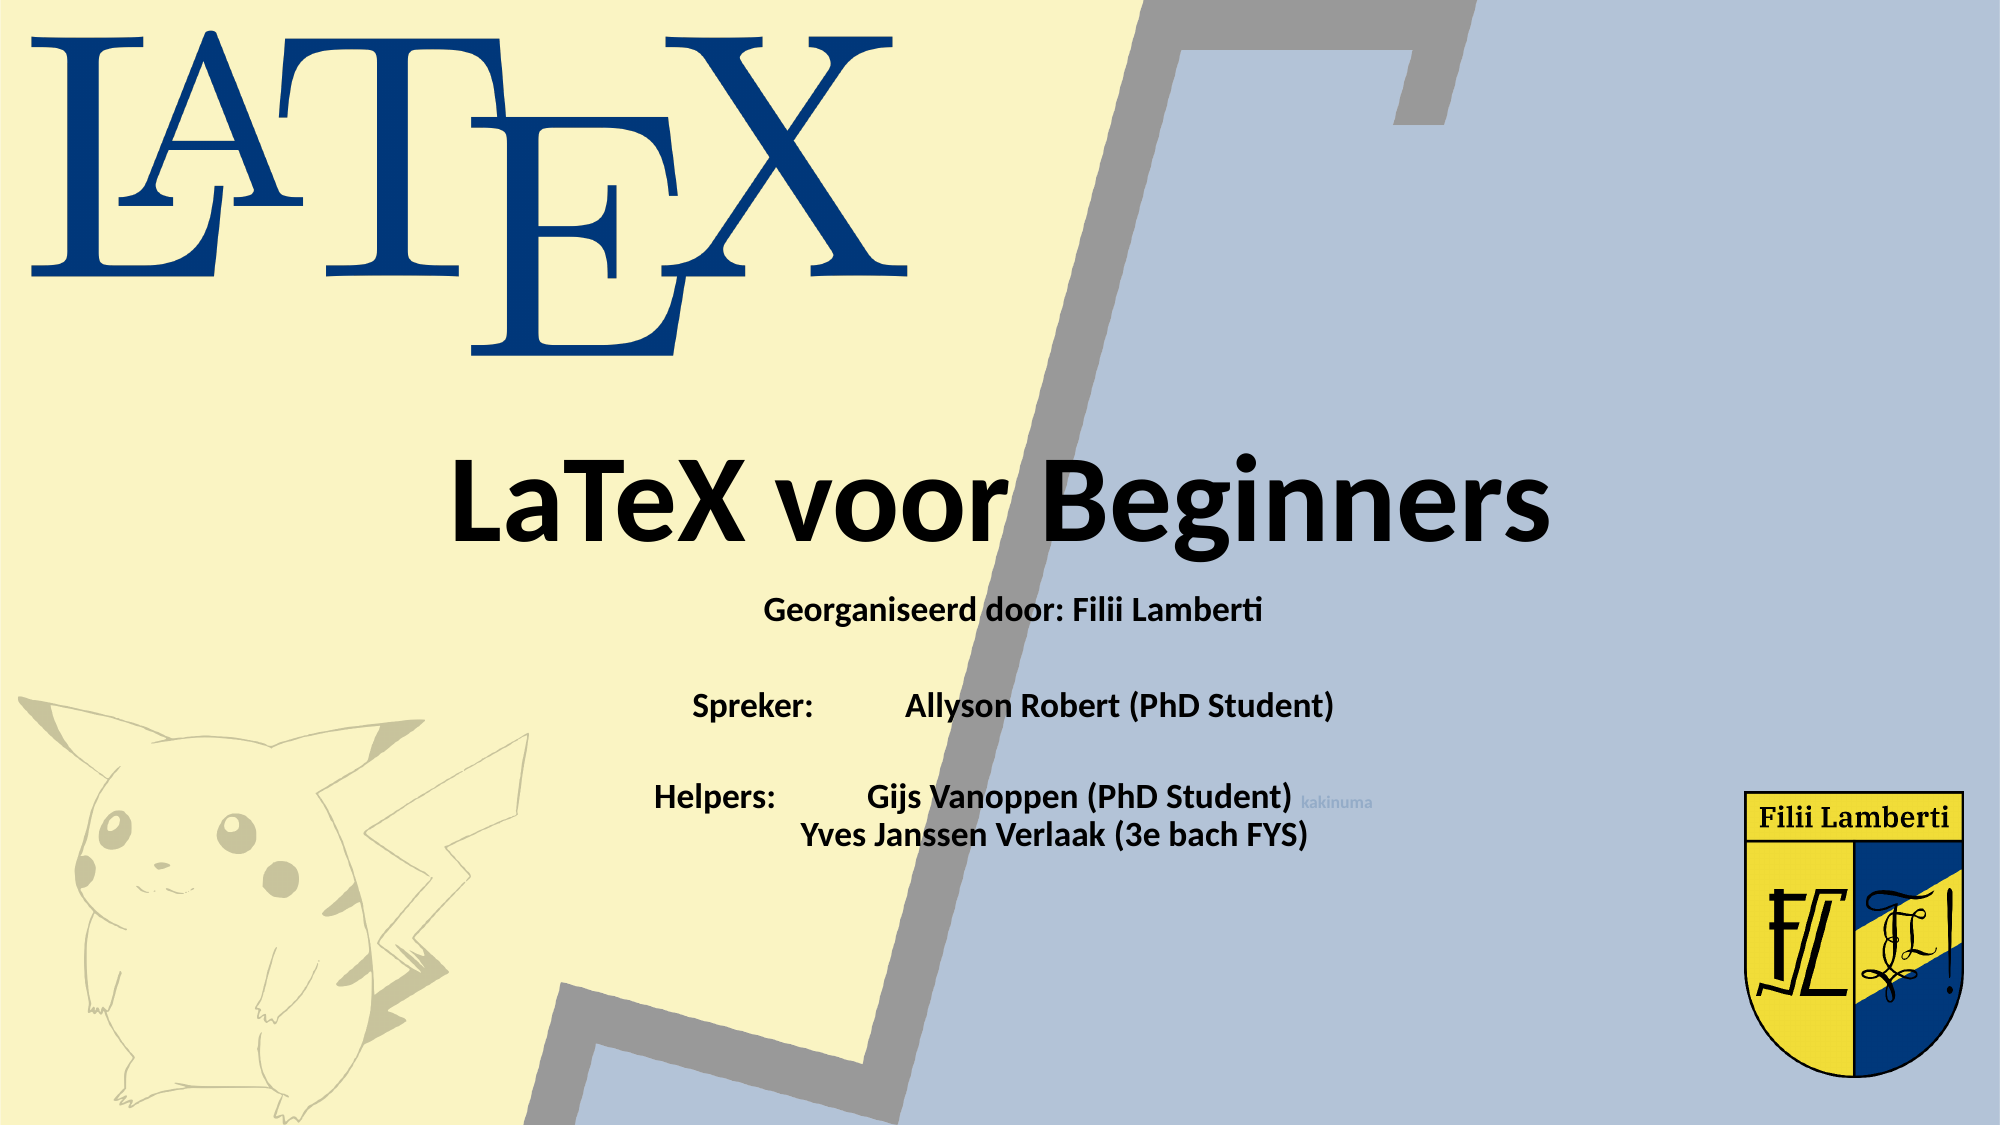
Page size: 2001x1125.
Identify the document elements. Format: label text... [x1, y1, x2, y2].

title LaTeX voor Beginners [55, 361, 1948, 576]
subtitle Georganiseerd door: Filii Lamberti Spreker: Allyson Robert (PhD Student) Helpers: Gijs Vanoppen (PhD Student) kakinuma Yves Janssen Verlaak (3e bach FYS) [249, 583, 1778, 863]
picture [0, 0, 2000, 1125]
